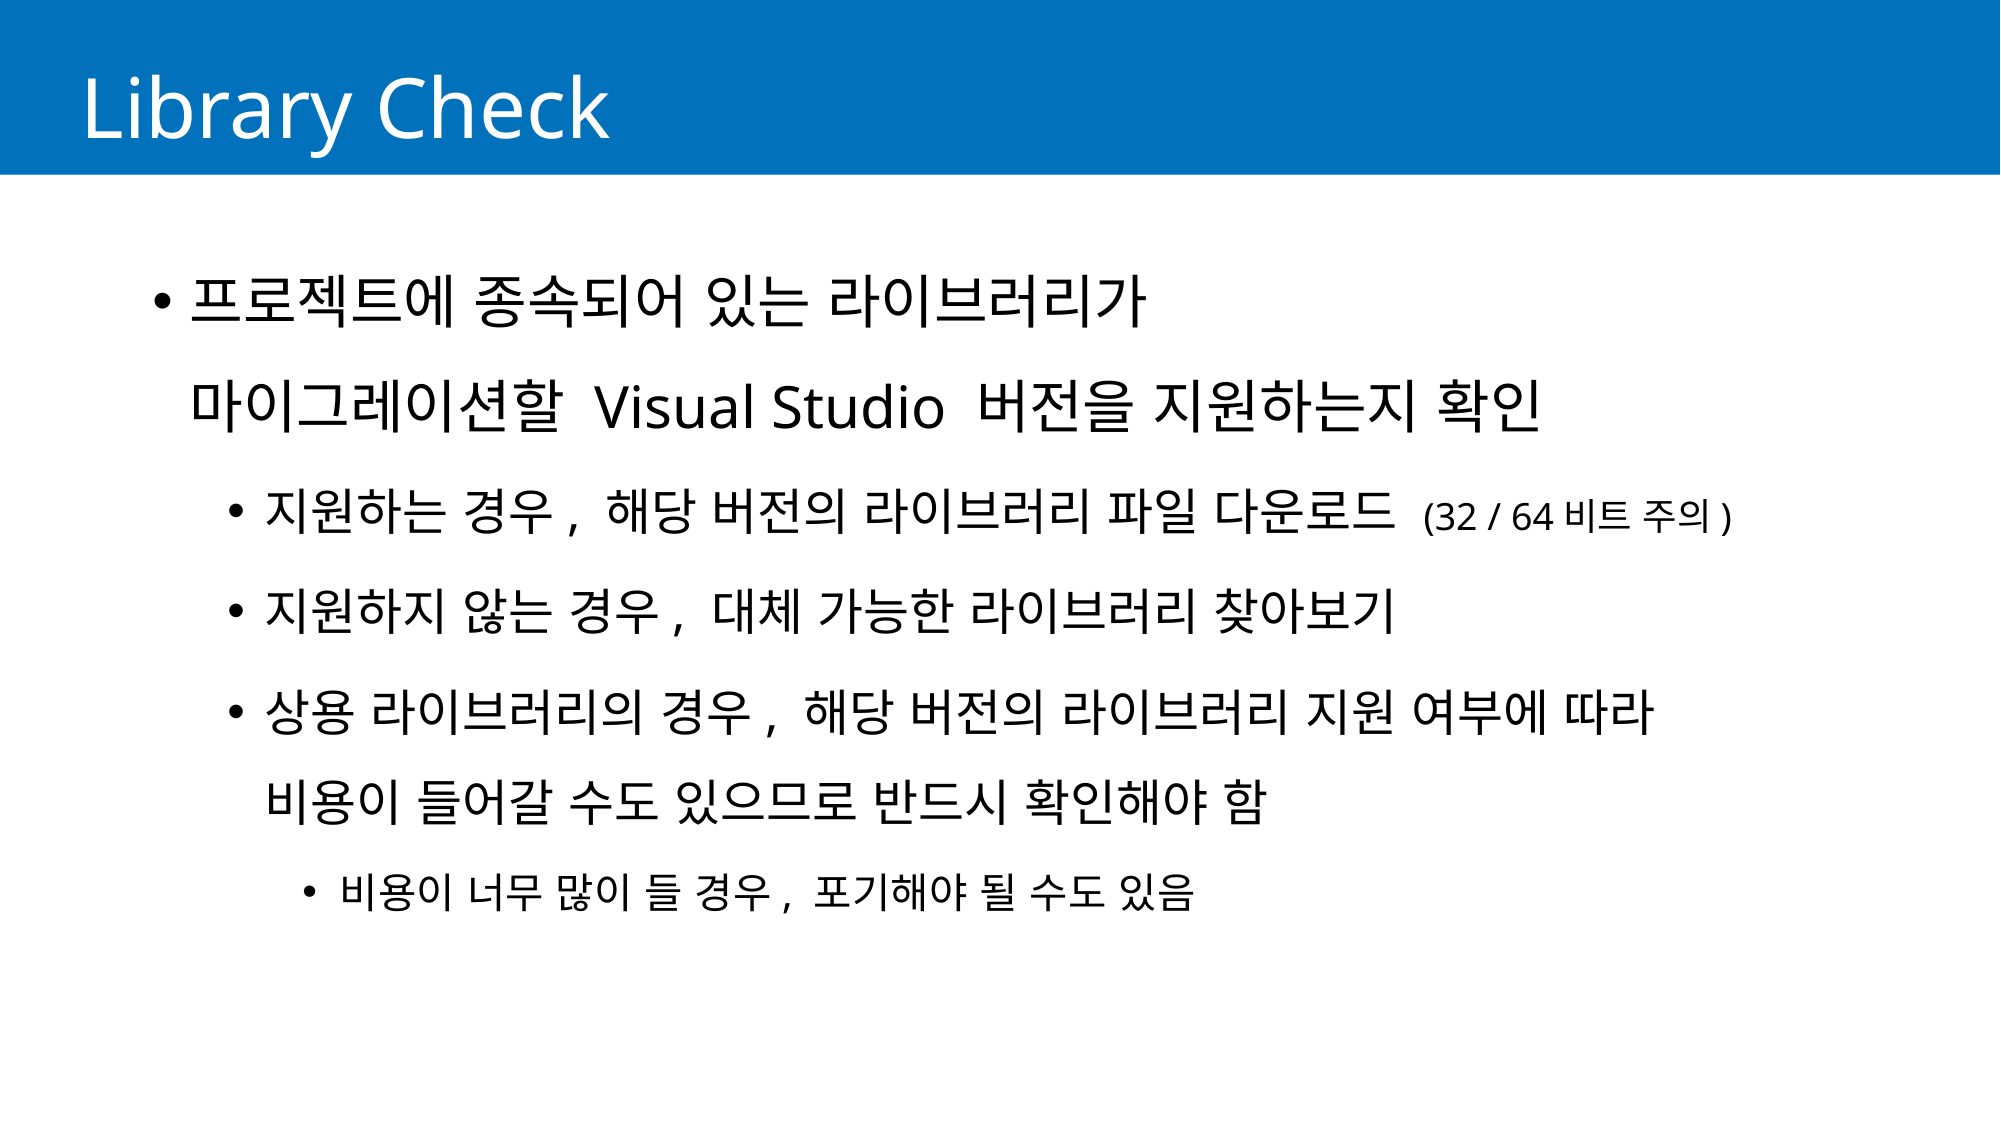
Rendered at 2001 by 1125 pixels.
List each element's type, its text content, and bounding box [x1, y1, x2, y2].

title Library Check [65, 2, 1791, 220]
list 프로젝트에 종속되어 있는 라이브러리가 마이그레이션할 Visual Studio 버전을 지원하는지 확인 지원하는 경우, 해당 버전의 라이브러리 파일 다운로드 (32 / 64비트 주의) 지원하지 않는 경우, 대체 가능한 라이브러리 찾아보기 상용 라이브러리의 경우, 해당 버전의 라이브러리 지원 여부에 따라 비용이 들어갈 수도 있으므로 반드시 확인해야 함 비용이 너무 많이 들 경우, 포기해야 될 수도 있음 [137, 222, 1863, 937]
picture [0, 0, 2000, 1125]
